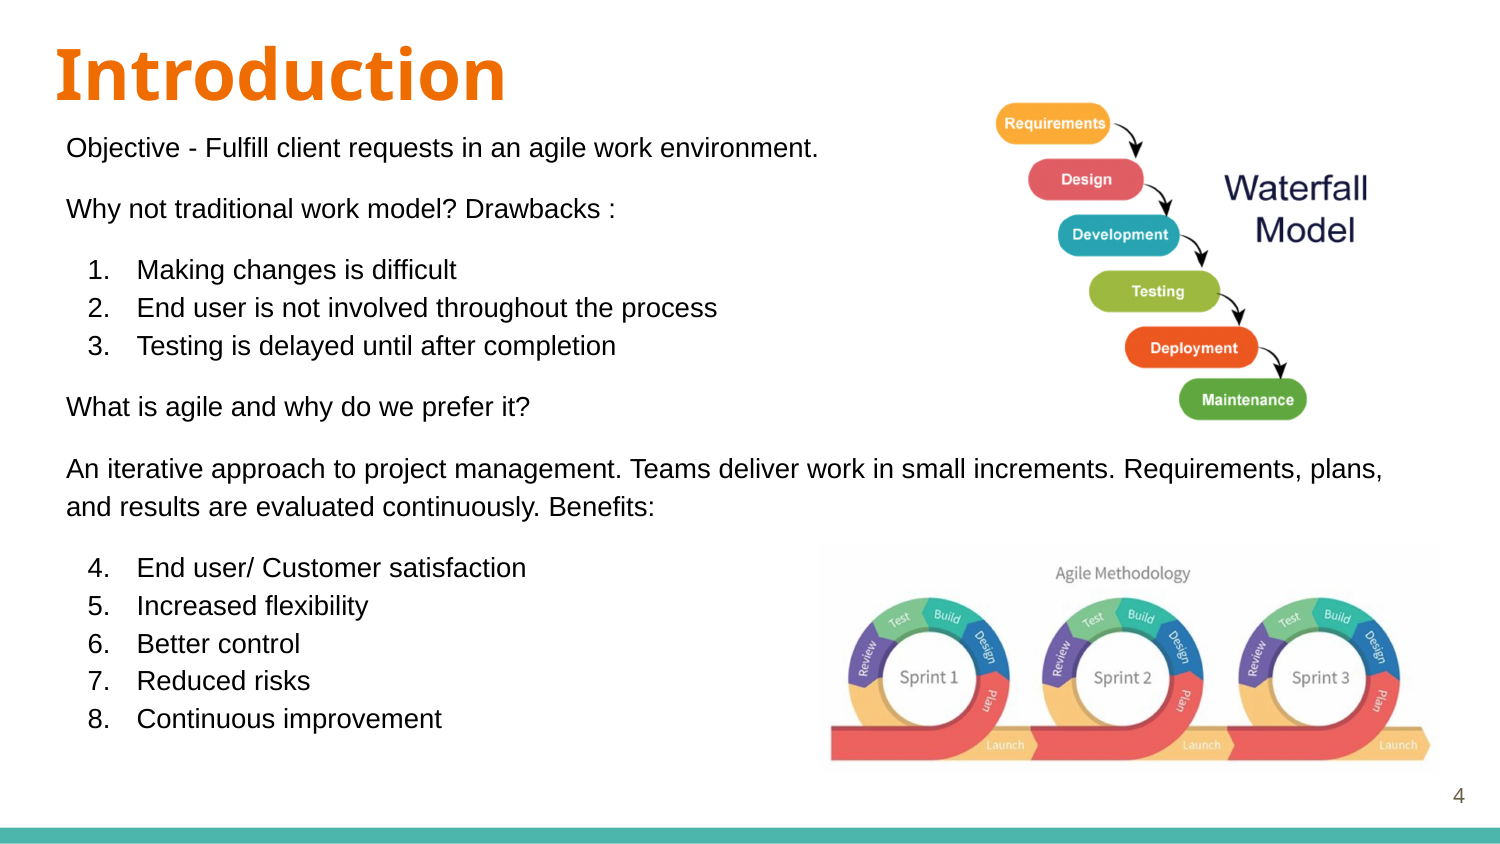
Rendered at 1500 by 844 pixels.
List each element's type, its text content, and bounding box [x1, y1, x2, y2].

list Objective - Fulfill client requests in an agile work environment. Why not traditional work model? Drawbacks : Making changes is difficult End user is not involved throughout the process Testing is delayed until after completion What is agile and why do we prefer it? An iterative approach to project management. Teams deliver work in small increments. Requirements, plans, and results are evaluated continuously. Benefits: End user/ Customer satisfaction Increased flexibility Better control Reduced risks Continuous improvement [51, 109, 1449, 750]
slide_number 4 [1389, 764, 1480, 830]
picture [819, 544, 1439, 775]
title Introduction [40, 14, 1439, 131]
picture [991, 90, 1390, 423]
